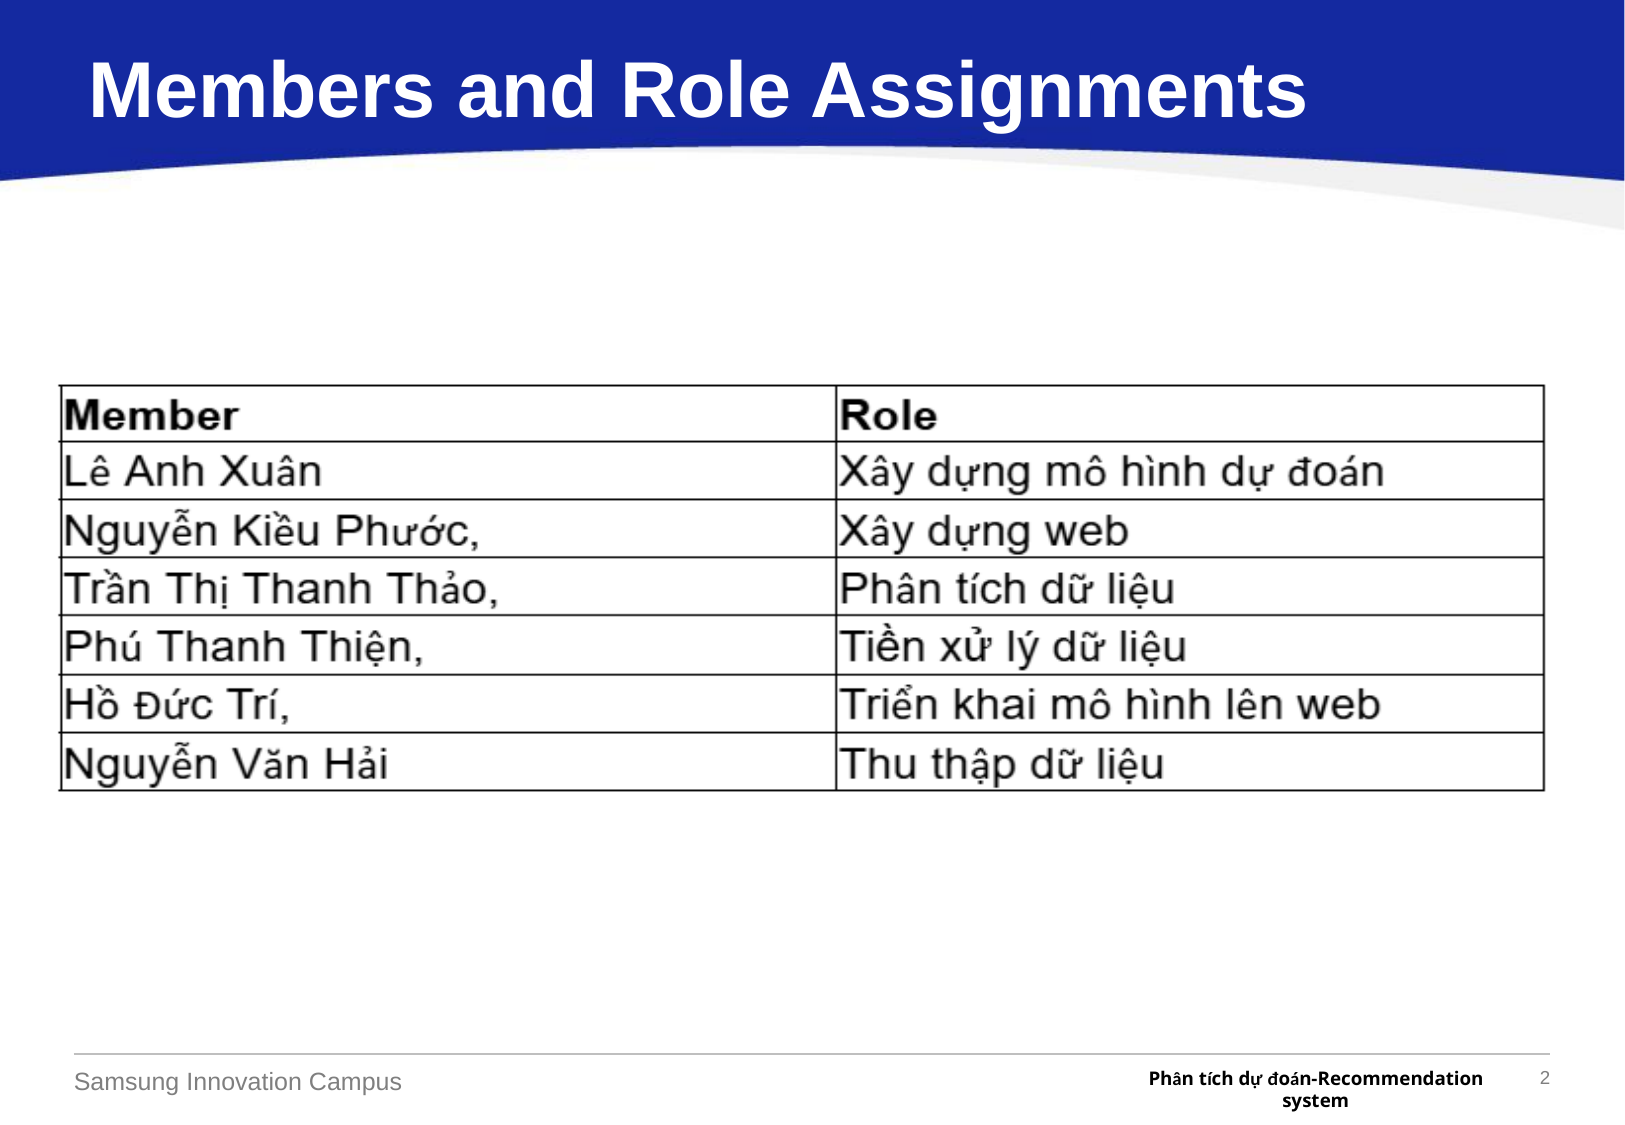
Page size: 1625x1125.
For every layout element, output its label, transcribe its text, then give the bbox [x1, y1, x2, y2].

picture [0, 0, 1625, 1125]
list Members and Role Assignments [38, 23, 1375, 662]
